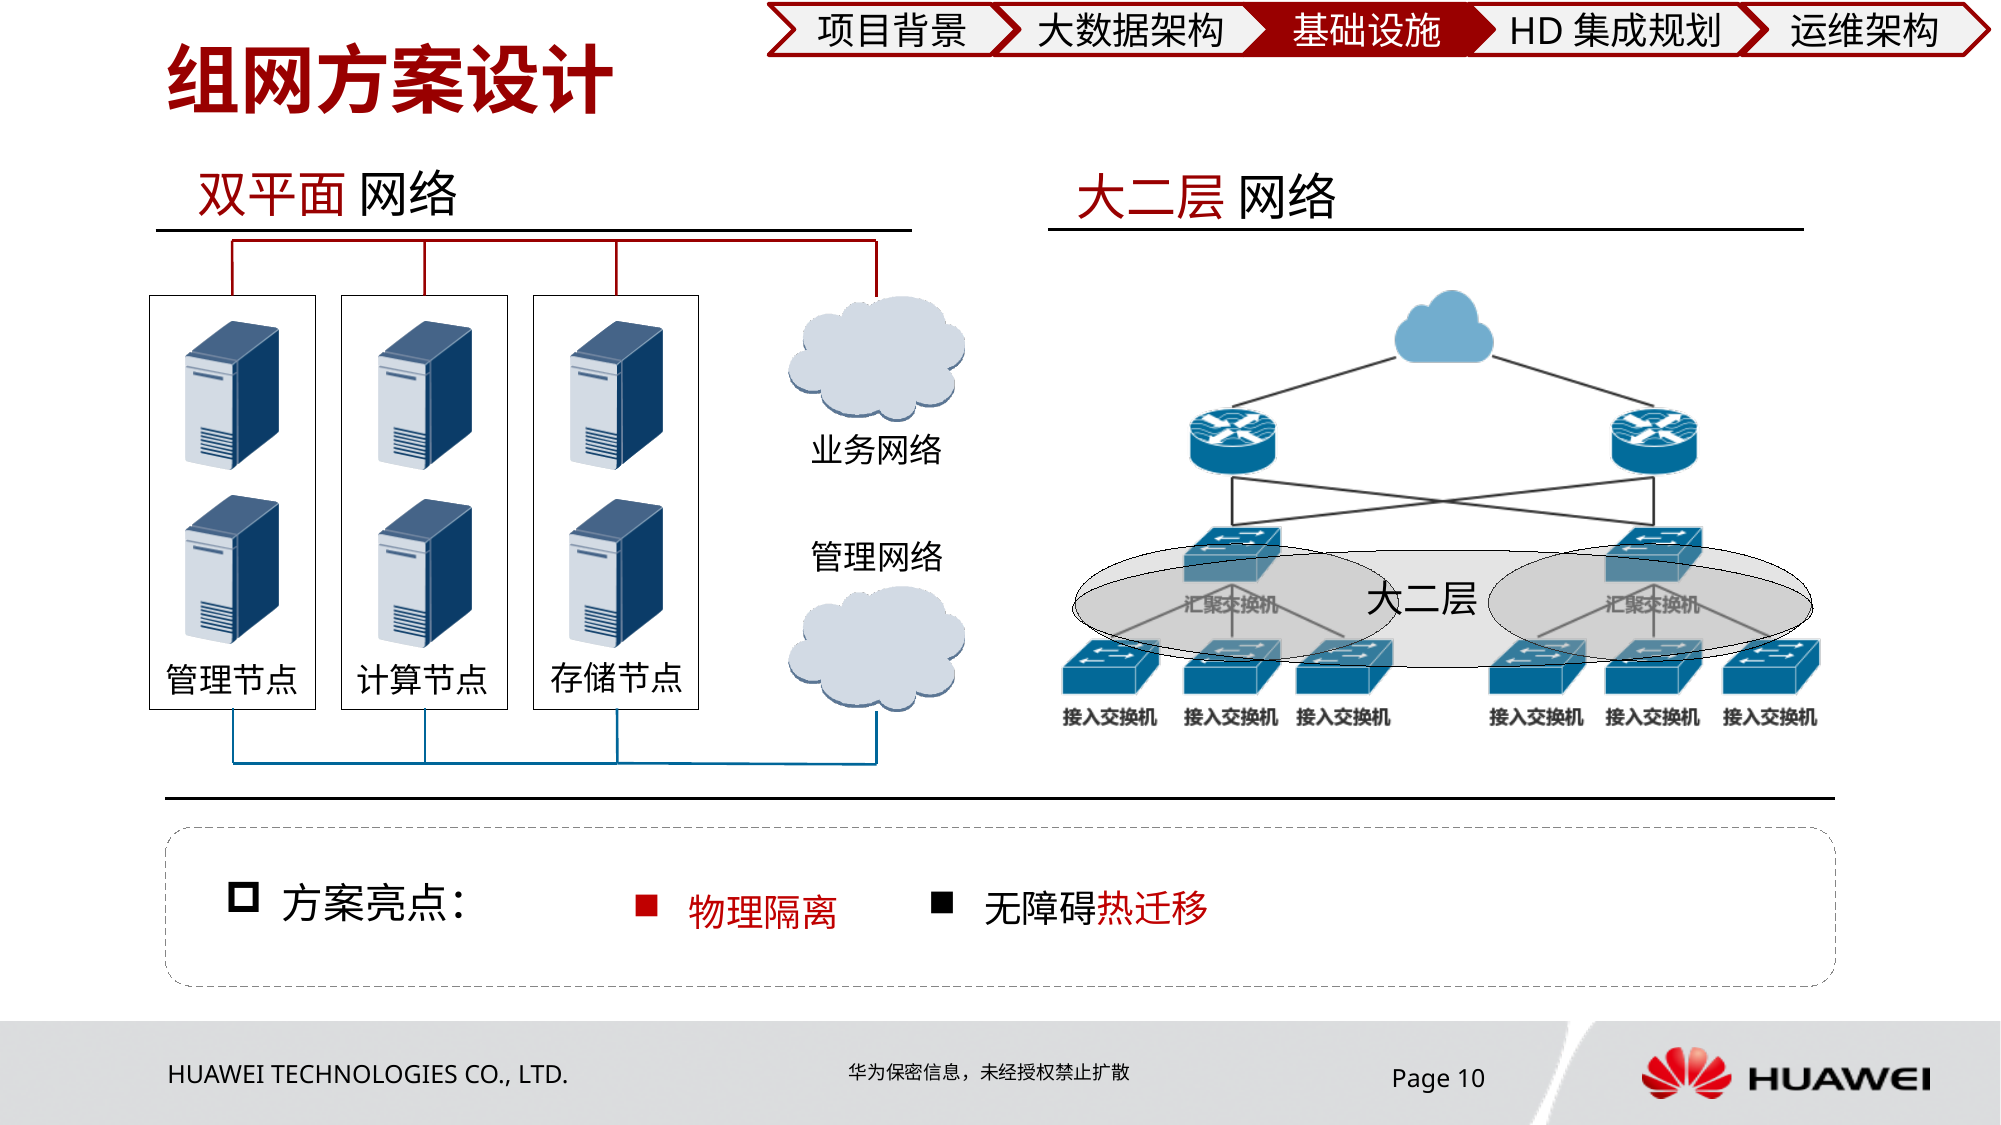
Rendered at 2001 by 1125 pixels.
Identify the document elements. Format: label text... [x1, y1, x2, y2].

text_box 基础设施 [1241, 1, 1490, 58]
picture [569, 497, 663, 649]
picture [788, 586, 965, 712]
text_box 物理隔离 [617, 881, 878, 941]
picture [1000, 230, 1900, 775]
text_box 双平面 网络 [183, 154, 534, 229]
text_box 管理节点 [151, 651, 314, 707]
text_box 运维架构 [1739, 1, 1992, 58]
text_box 管理网络 [795, 528, 959, 584]
text_box HD集成规划 [1466, 1, 1763, 58]
text_box 计算节点 [341, 651, 505, 707]
picture [185, 320, 279, 472]
text_box [165, 827, 1836, 987]
text_box 大数据架构 [992, 1, 1265, 58]
picture [0, 1021, 2001, 1125]
text_box [533, 295, 699, 710]
text_box 项目背景 [766, 1, 1015, 58]
text_box [341, 295, 508, 710]
text_box 存储节点 [535, 649, 699, 705]
text_box [149, 295, 316, 710]
picture [185, 494, 279, 645]
picture [788, 296, 965, 422]
text_box 无障碍热迁移 [913, 877, 1225, 938]
text_box 业务网络 [795, 430, 958, 477]
picture [569, 320, 664, 472]
picture [377, 497, 472, 649]
text_box 大二层 网络 [1061, 158, 1413, 227]
title 组网方案设计 [165, 5, 670, 149]
picture [377, 320, 472, 472]
